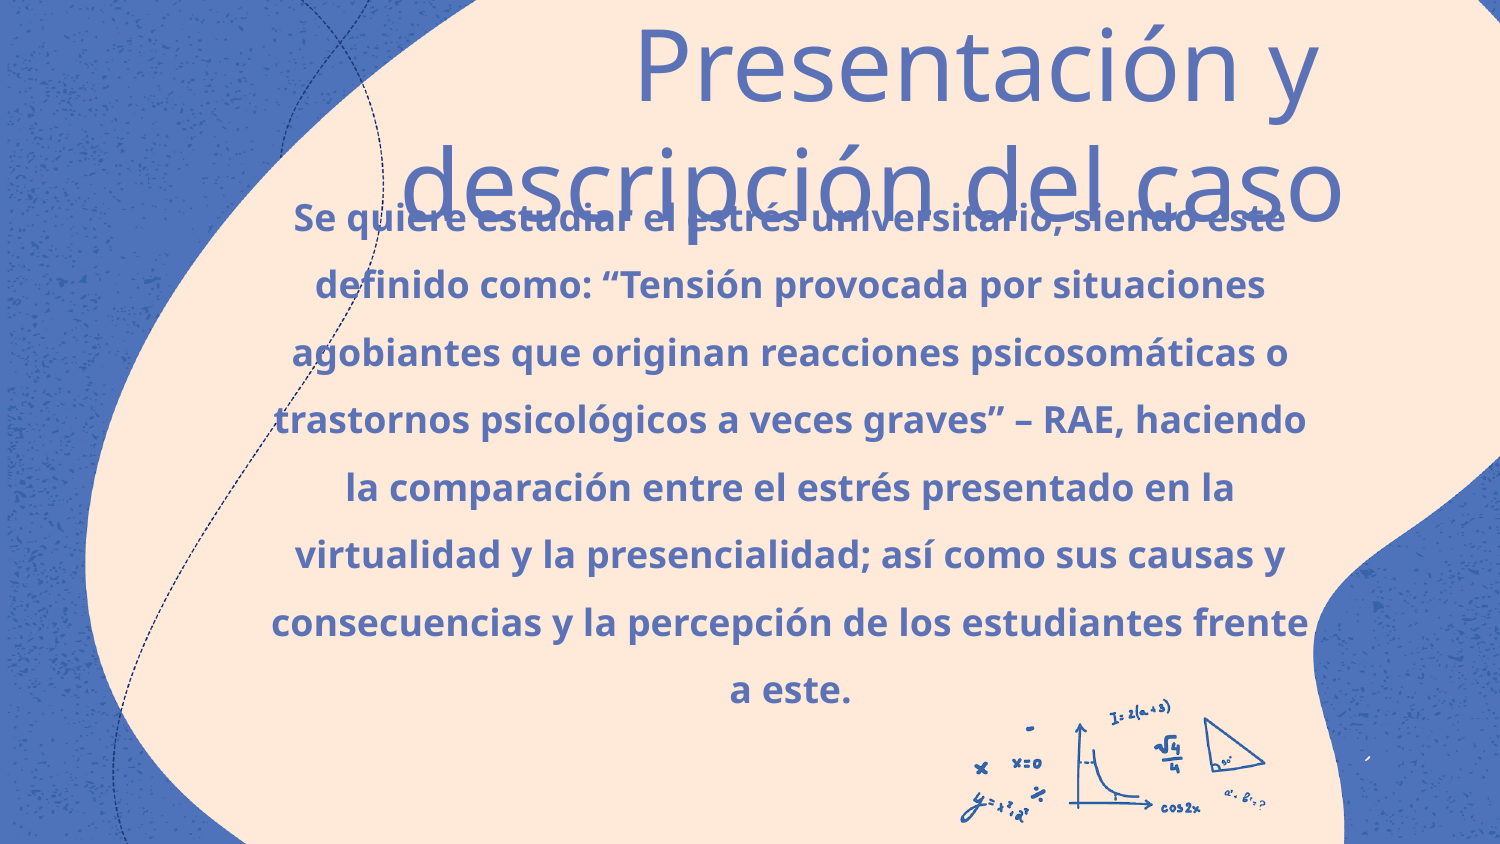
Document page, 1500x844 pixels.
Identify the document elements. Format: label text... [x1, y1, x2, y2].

title Presentación y descripción del caso [34, 161, 1362, 257]
subtitle Se quiere estudiar el estrés universitario, siendo este definido como: “Tensión provocada por situaciones agobiantes que originan reacciones psicosomáticas o trastornos psicológicos a veces graves” – RAE, haciendo la comparación entre el estrés presentado en la virtualidad y la presencialidad; así como sus causas y consecuencias y la percepción de los estudiantes frente a este. [248, 257, 1333, 727]
picture [0, 0, 1500, 844]
